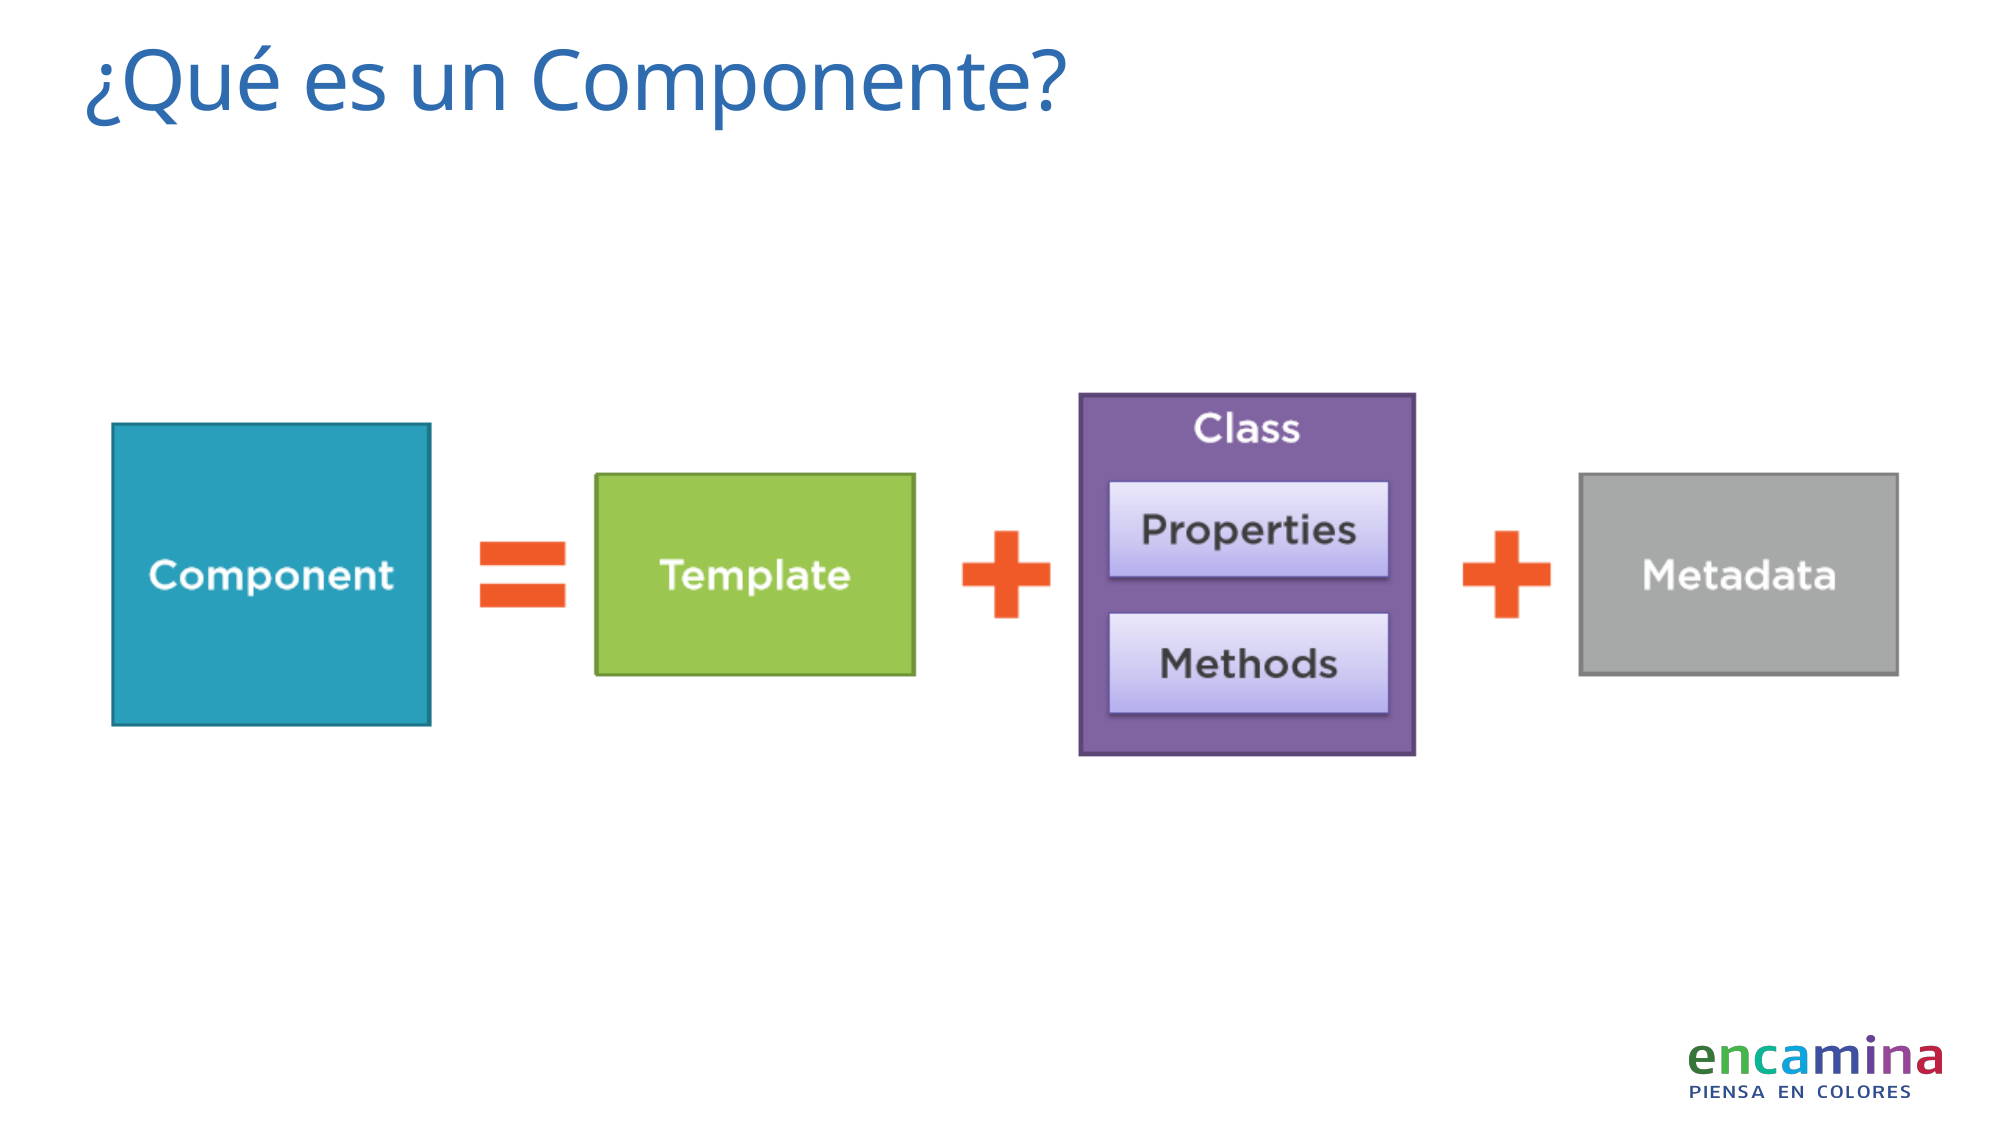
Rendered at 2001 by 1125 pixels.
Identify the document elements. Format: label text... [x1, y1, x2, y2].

title ¿Qué es un Componente? [85, 37, 1915, 161]
picture [1689, 1035, 1942, 1098]
picture [84, 310, 1969, 860]
